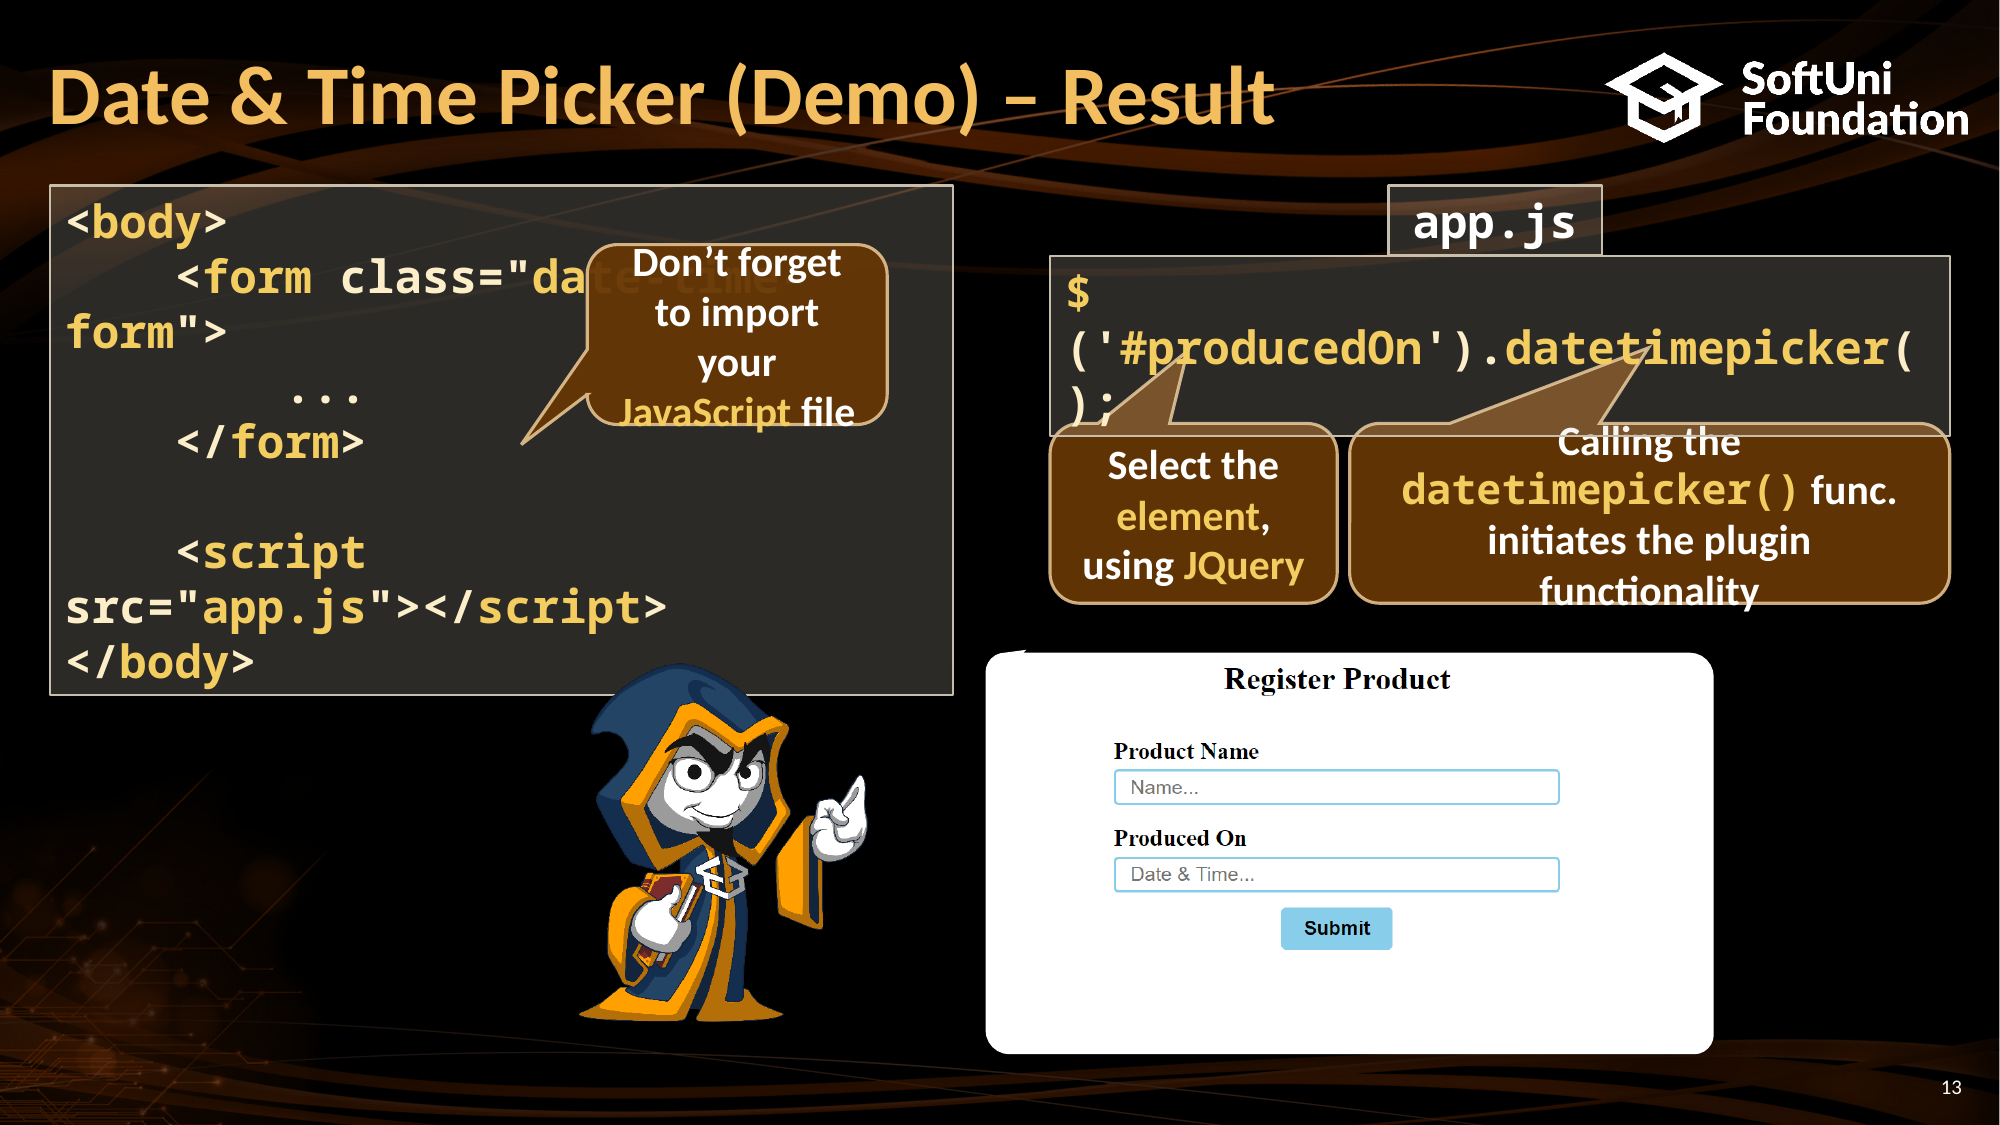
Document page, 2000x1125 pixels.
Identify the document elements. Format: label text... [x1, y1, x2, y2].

text_box Calling the datetimepicker() func. initiates the plugin functionality [1348, 436, 1951, 605]
text_box Select the element, using JQuery [1048, 436, 1339, 605]
title Date & Time Picker (Demo) – Result [30, 6, 1602, 189]
text_box <body> <form class="date-time-form"> ... </form> <script src="app.js"></script> </body> [49, 185, 953, 696]
text_box app.js [1388, 185, 1602, 256]
text_box Don’t forget to import your JavaScript file [520, 243, 889, 446]
slide_number 13 [1897, 1070, 1968, 1103]
picture [0, 0, 2000, 1125]
text_box $('#producedOn').datetimepicker(); [1050, 256, 1950, 436]
